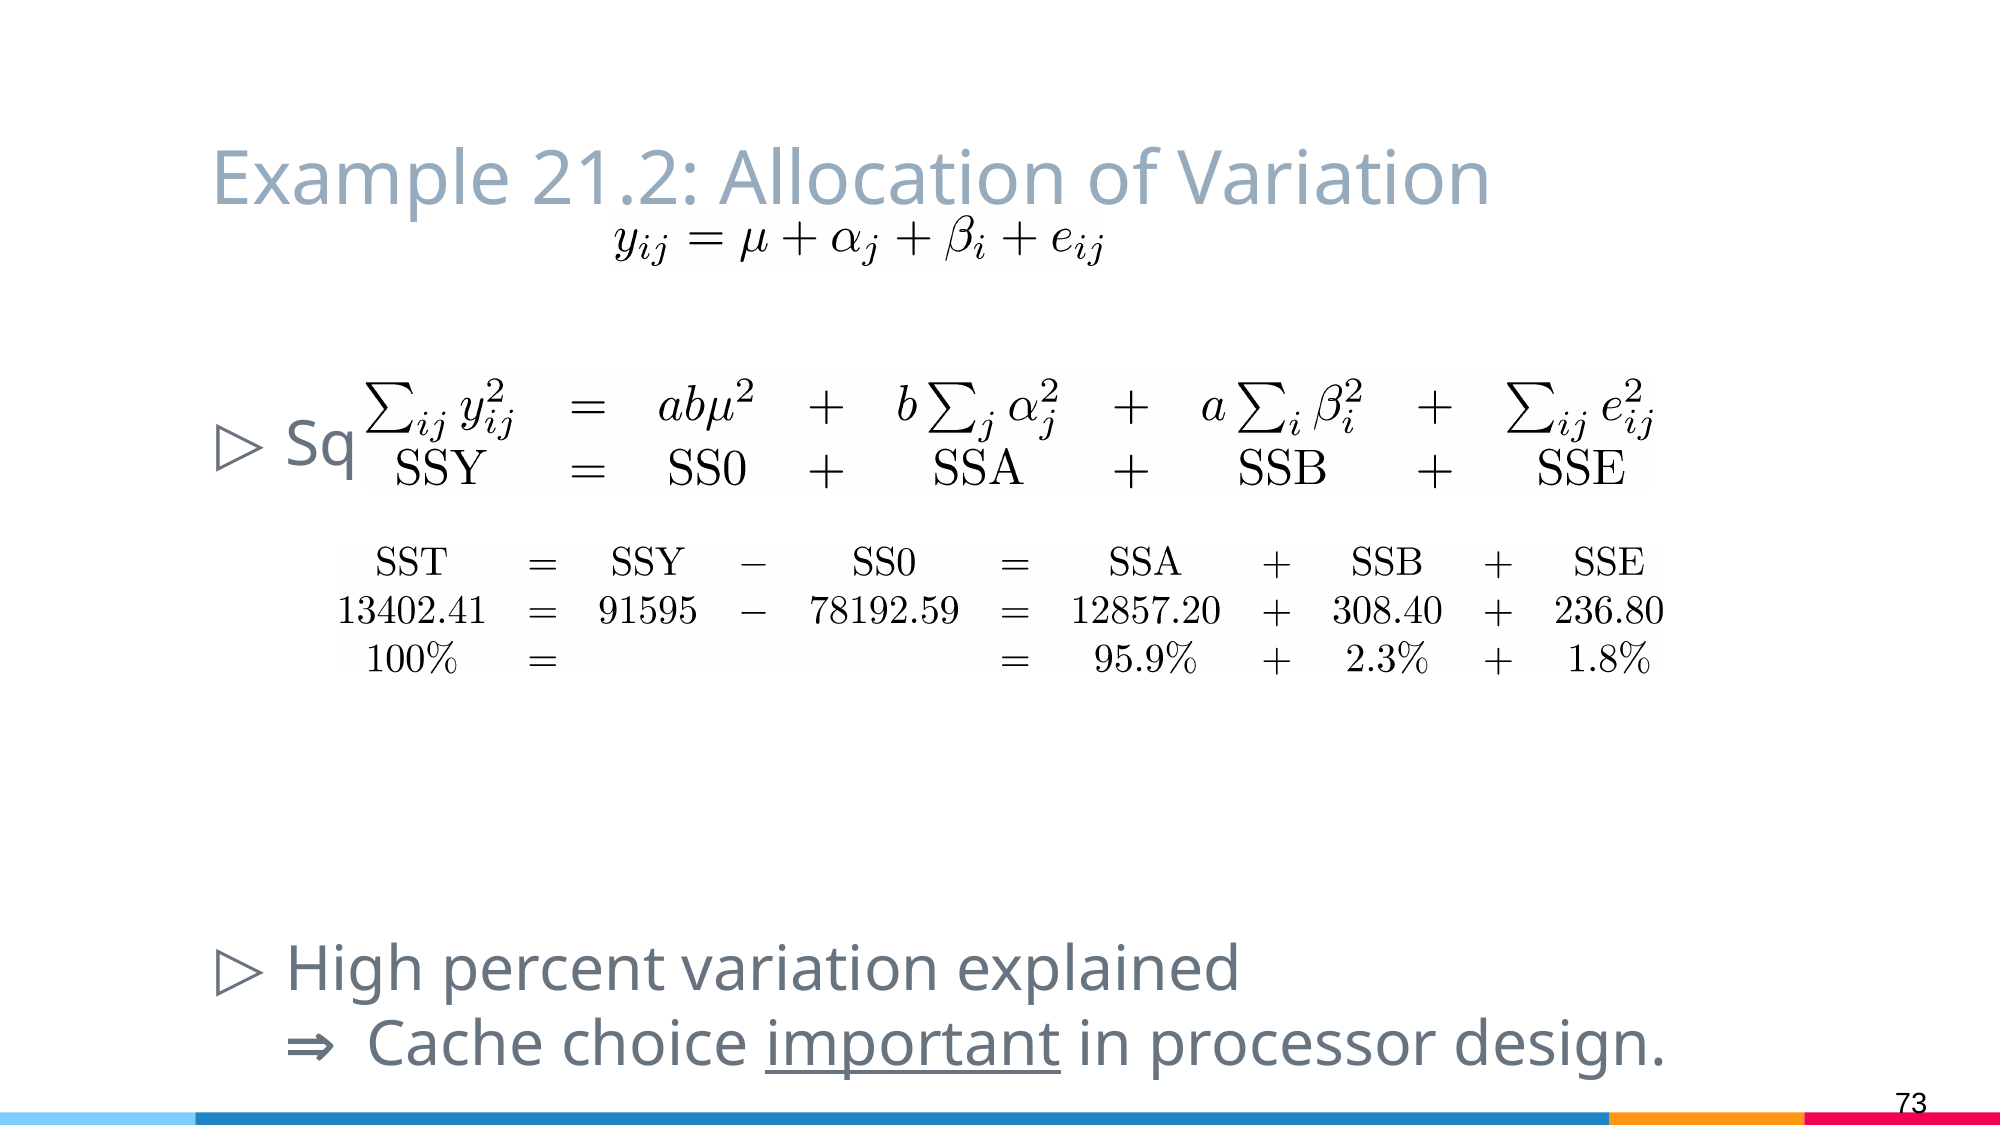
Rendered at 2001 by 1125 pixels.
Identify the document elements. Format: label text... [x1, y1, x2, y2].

title Example 21.2: Allocation of Variation [195, 47, 1802, 236]
picture [337, 542, 1663, 676]
list Squaring the model equation: High percent variation explained  Cache choice important in processor design. [195, 300, 1780, 1078]
picture [612, 212, 1103, 268]
picture [362, 374, 1653, 491]
